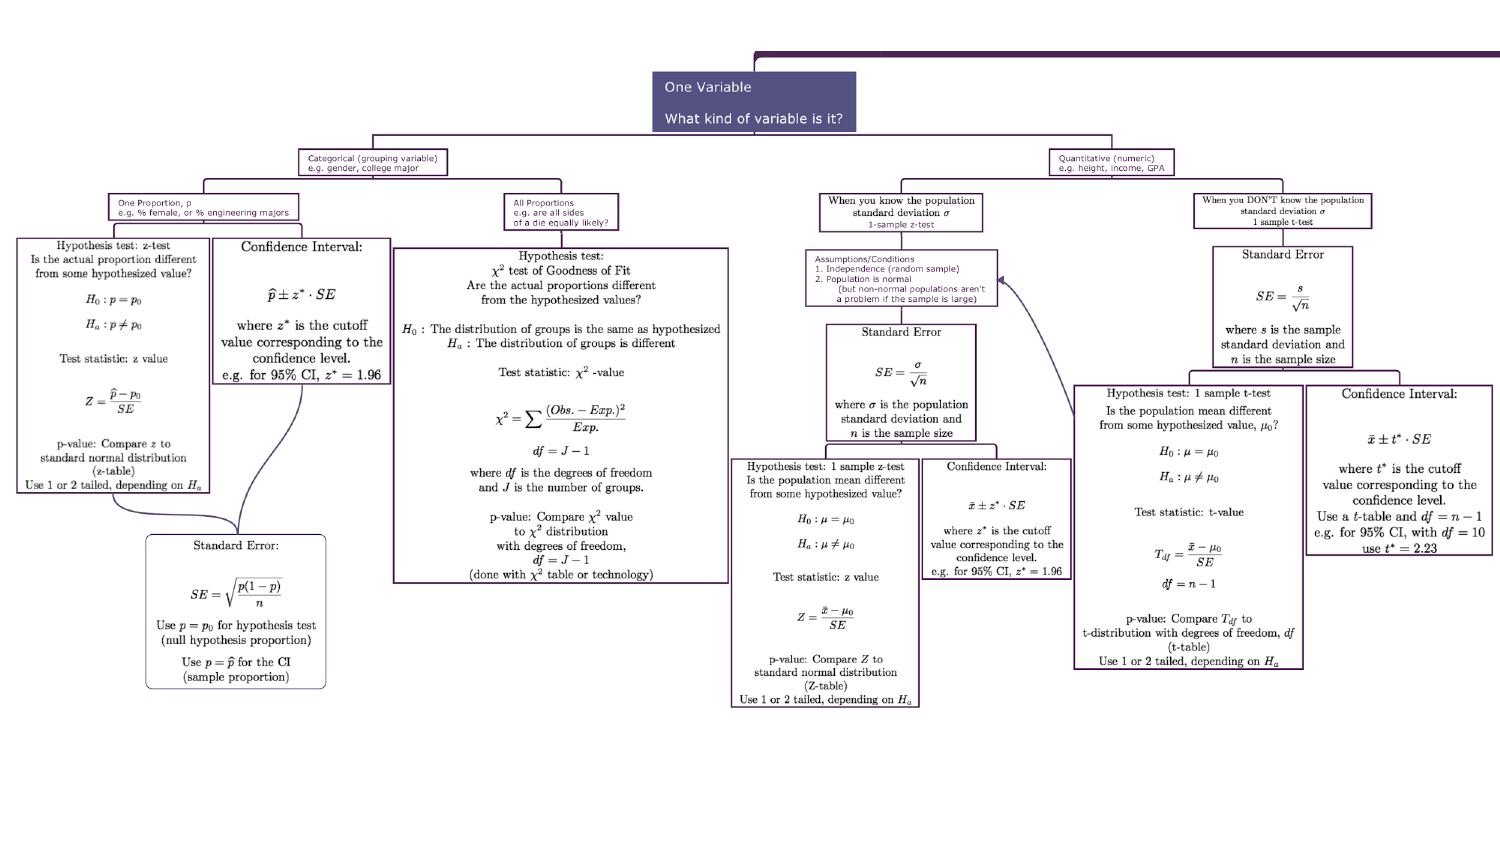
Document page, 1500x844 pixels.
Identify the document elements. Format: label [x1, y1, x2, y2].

picture [0, 50, 1500, 717]
